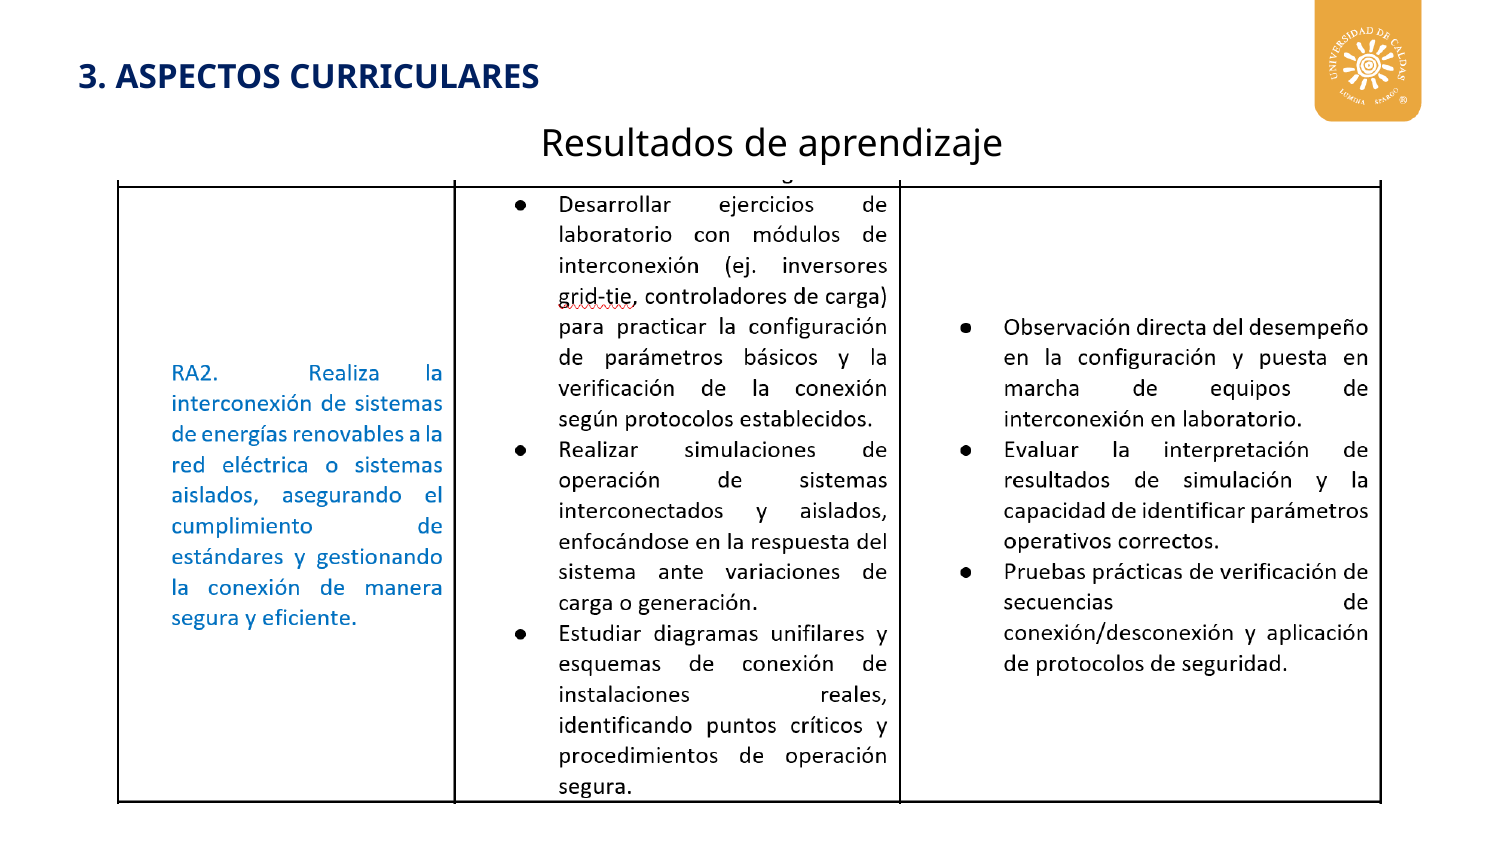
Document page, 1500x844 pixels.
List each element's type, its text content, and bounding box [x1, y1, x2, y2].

picture [0, 0, 1500, 844]
text_box 3. ASPECTOS CURRICULARES [63, 40, 914, 111]
text_box Resultados de aprendizaje [525, 104, 1106, 178]
